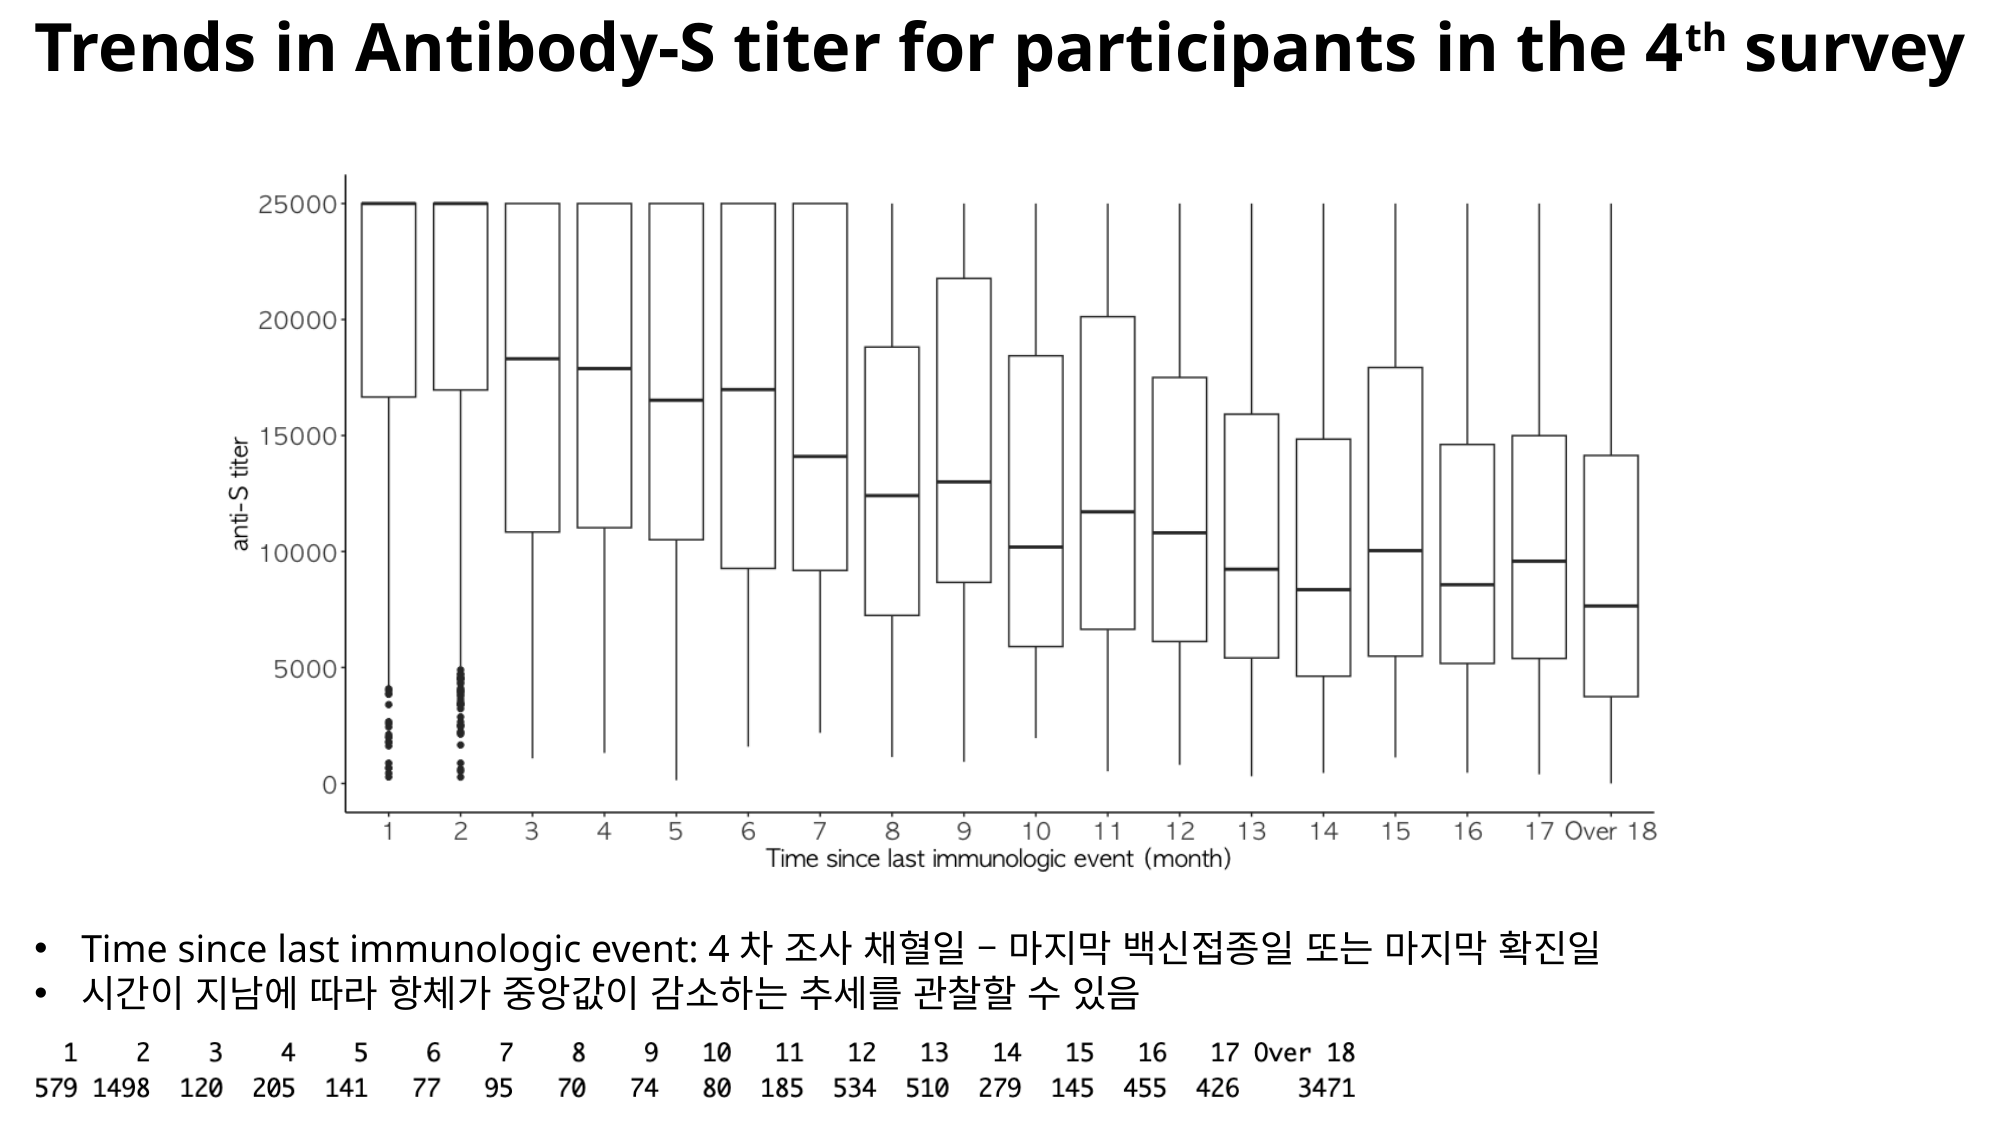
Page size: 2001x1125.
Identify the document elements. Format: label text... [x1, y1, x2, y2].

text_box Trends in Antibody-S titer for participants in the 4th survey [19, 0, 1986, 92]
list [221, 134, 1663, 881]
picture [19, 1032, 1374, 1111]
text_box Time since last immunologic event: 4차 조사 채혈일 – 마지막 백신접종일 또는 마지막 확진일 시간이 지남에 따라 항체가 중앙값이 감소하는 추세를 관찰할 수 있음 [19, 917, 1935, 1023]
